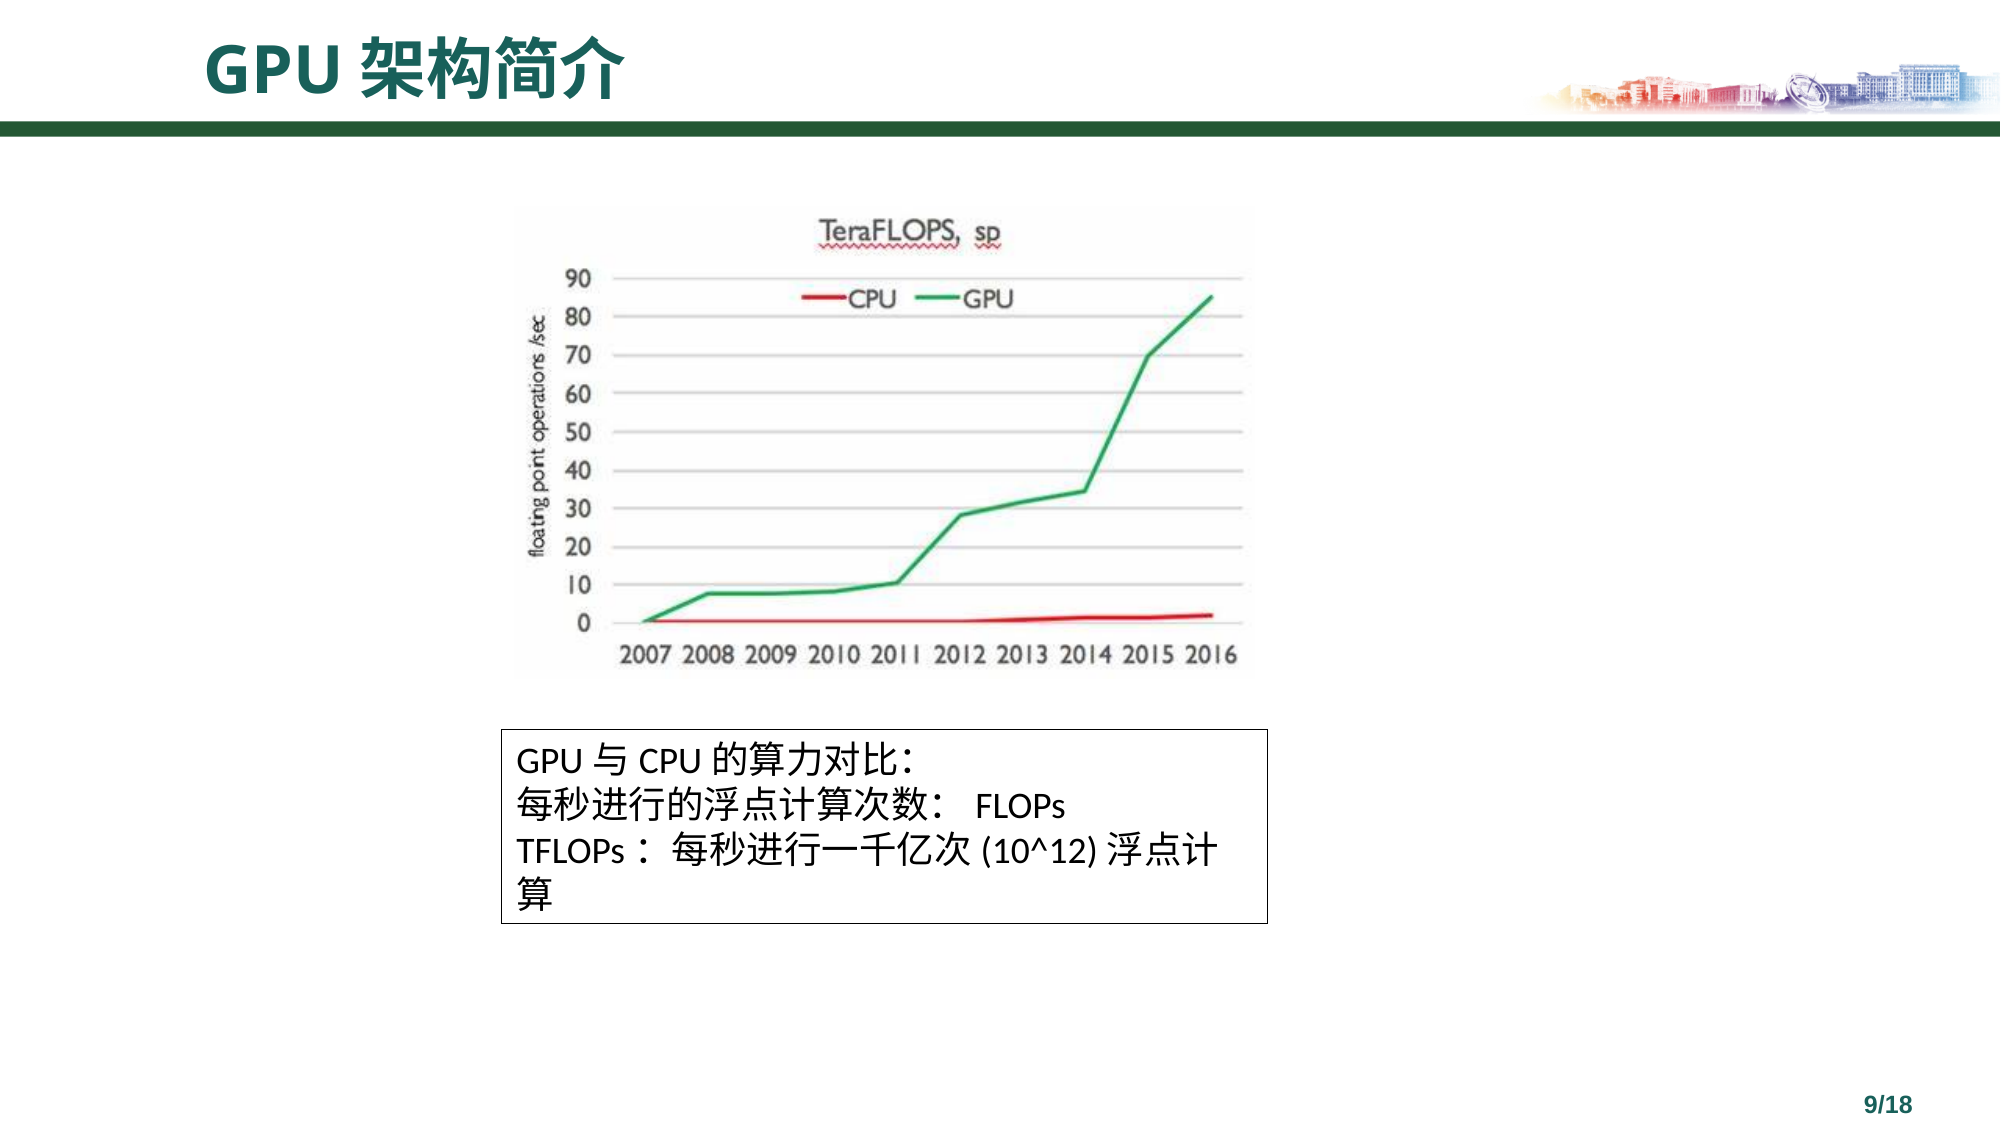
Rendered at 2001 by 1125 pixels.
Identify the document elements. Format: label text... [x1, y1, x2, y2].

picture [513, 206, 1256, 679]
title GPU架构简介 [188, 0, 1914, 182]
picture [1914, 63, 2001, 115]
text_box GPU与CPU的算力对比： 每秒进行的浮点计算次数：FLOPs TFLOPs：每秒进行一千亿次(10^12)浮点计算 [501, 729, 1268, 924]
